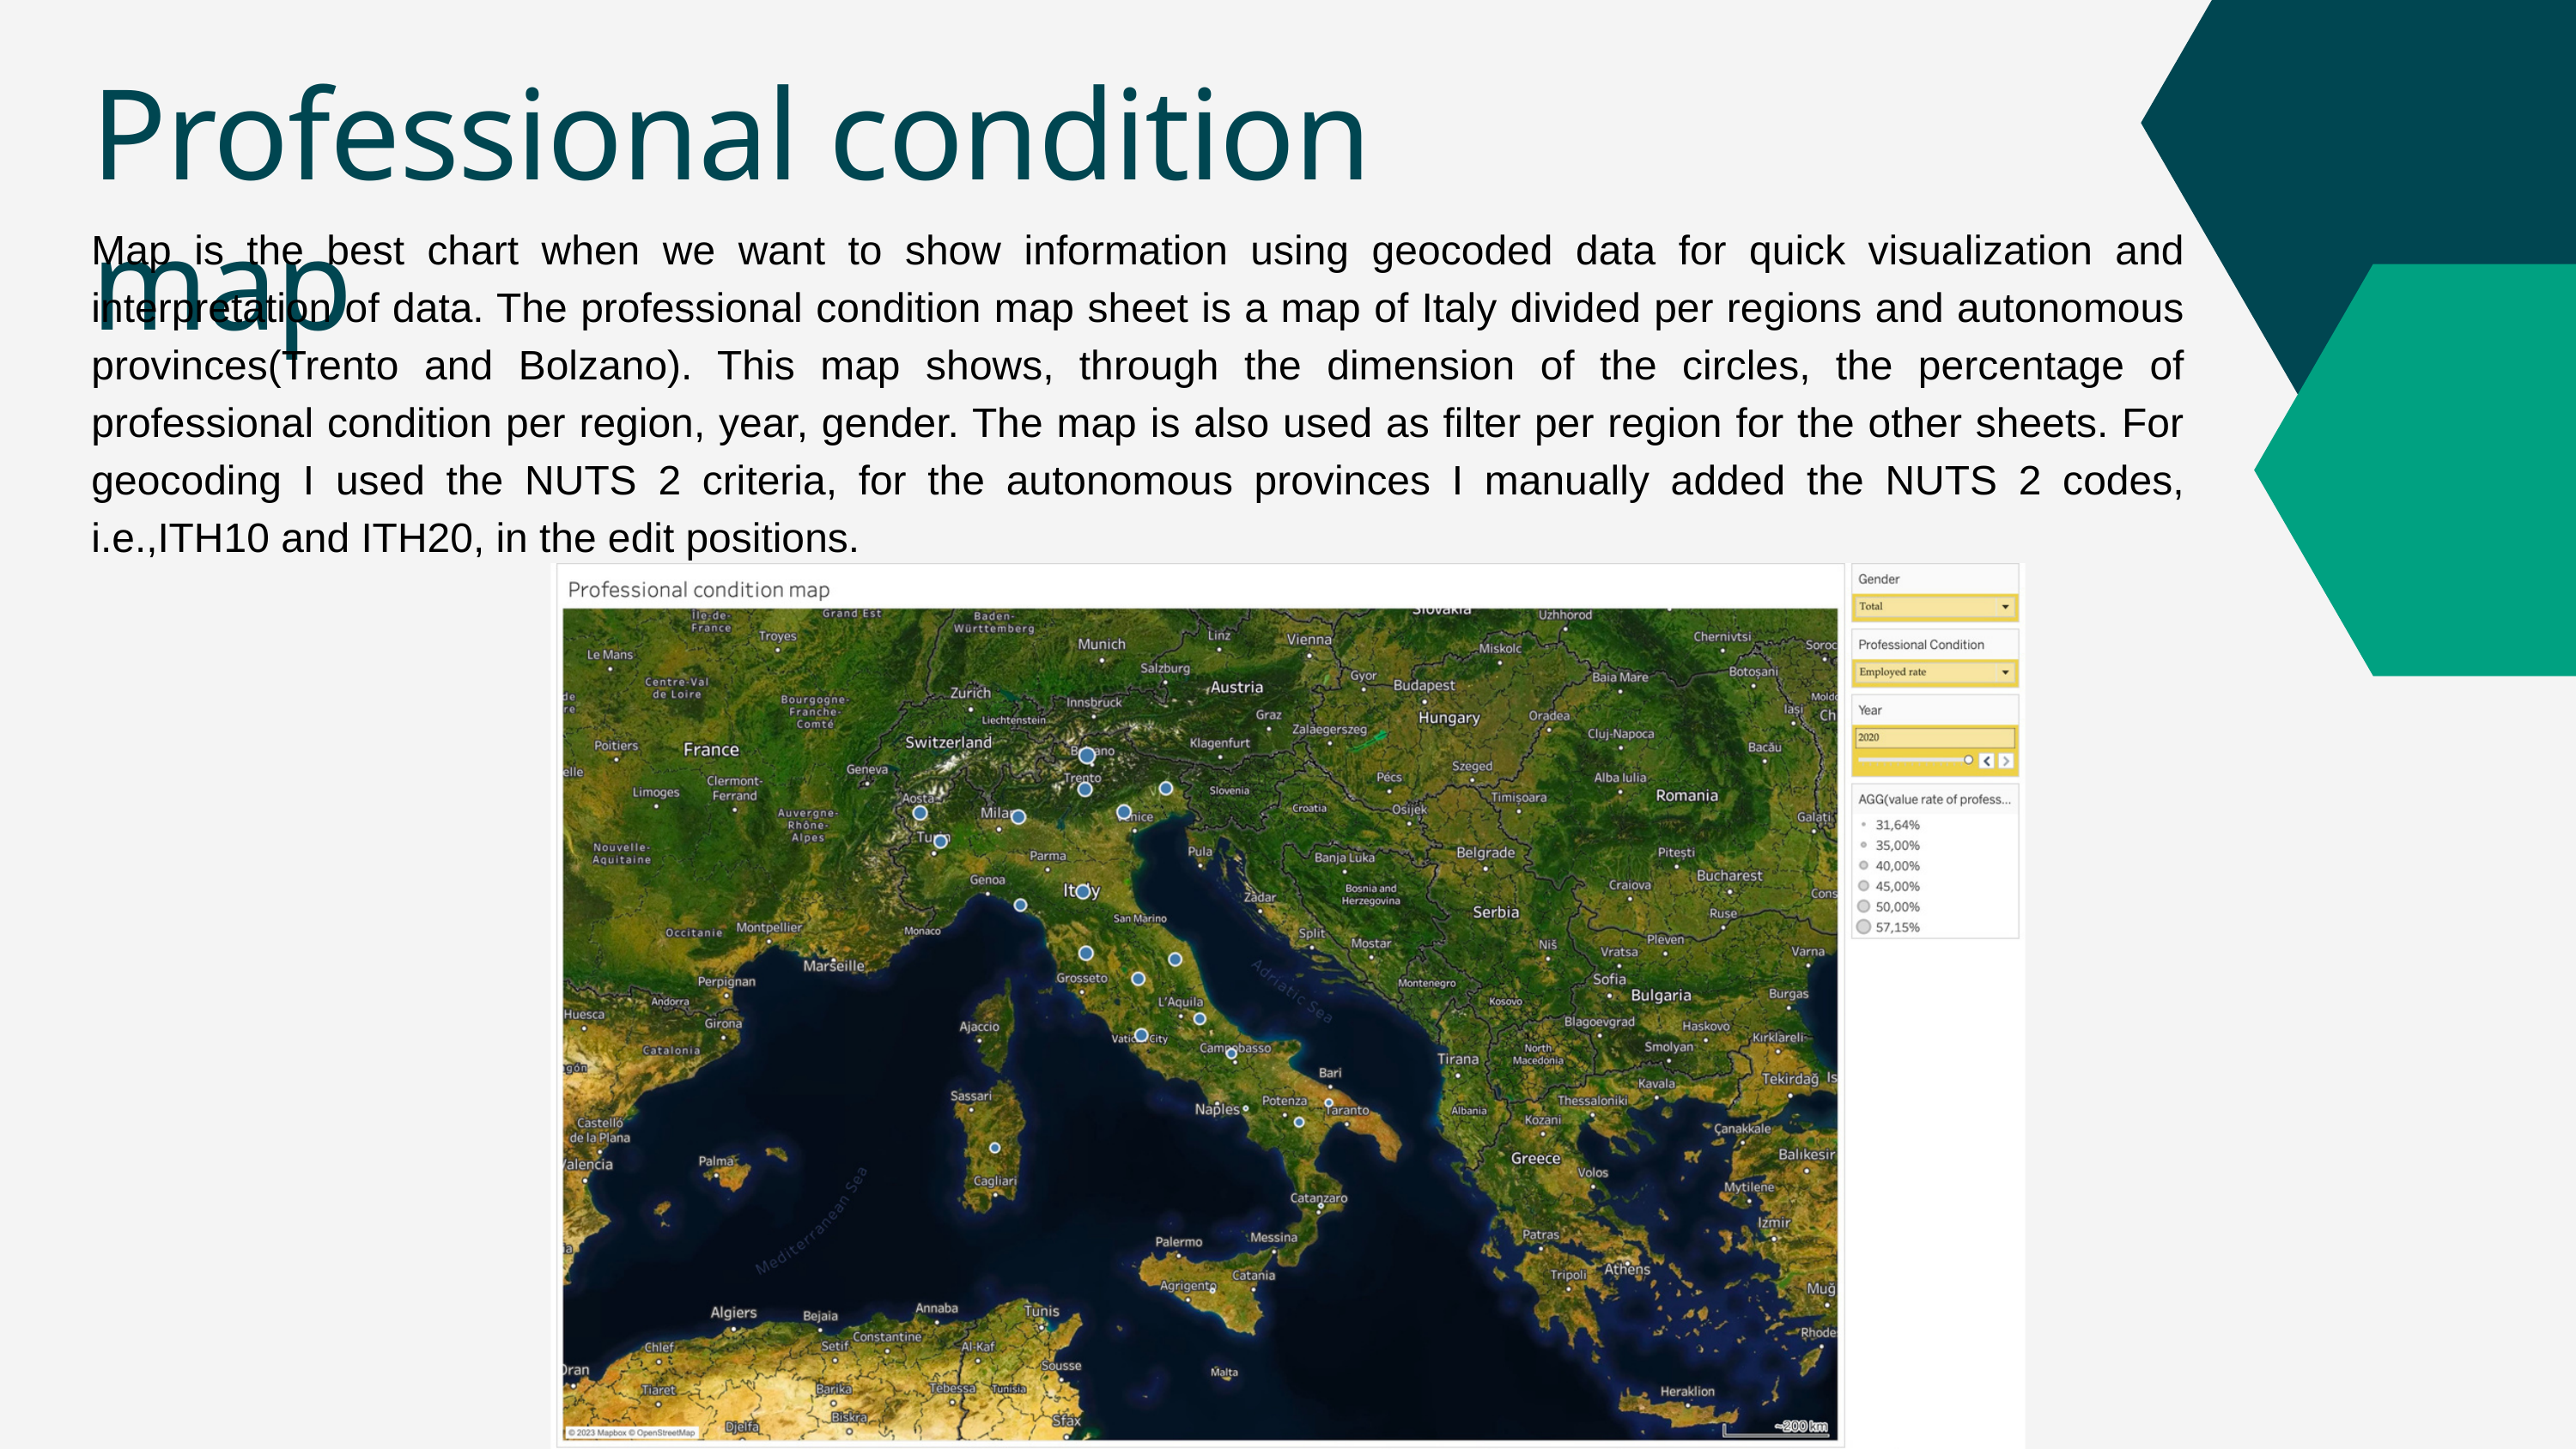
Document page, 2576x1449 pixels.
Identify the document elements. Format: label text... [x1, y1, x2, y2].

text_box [2253, 264, 2576, 676]
text_box Map is the best chart when we want to show information using geocoded data for quick visualization and interpretation of data. The professional condition map sheet is a map of Italy divided per regions and autonomous provinces(Trento and Bolzano). This map shows, through the dimension of the circles, the percentage of professional condition per region, year, gender. The map is also used as filter per region for the other sheets. For geocoding I used the NUTS 2 criteria, for the autonomous provinces I manually added the NUTS 2 codes, i.e.,ITH10 and ITH20, in the edit positions. [91, 215, 2188, 619]
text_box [2141, 0, 2576, 427]
text_box Professional condition map [91, 54, 1587, 215]
text_box [550, 619, 2026, 1449]
